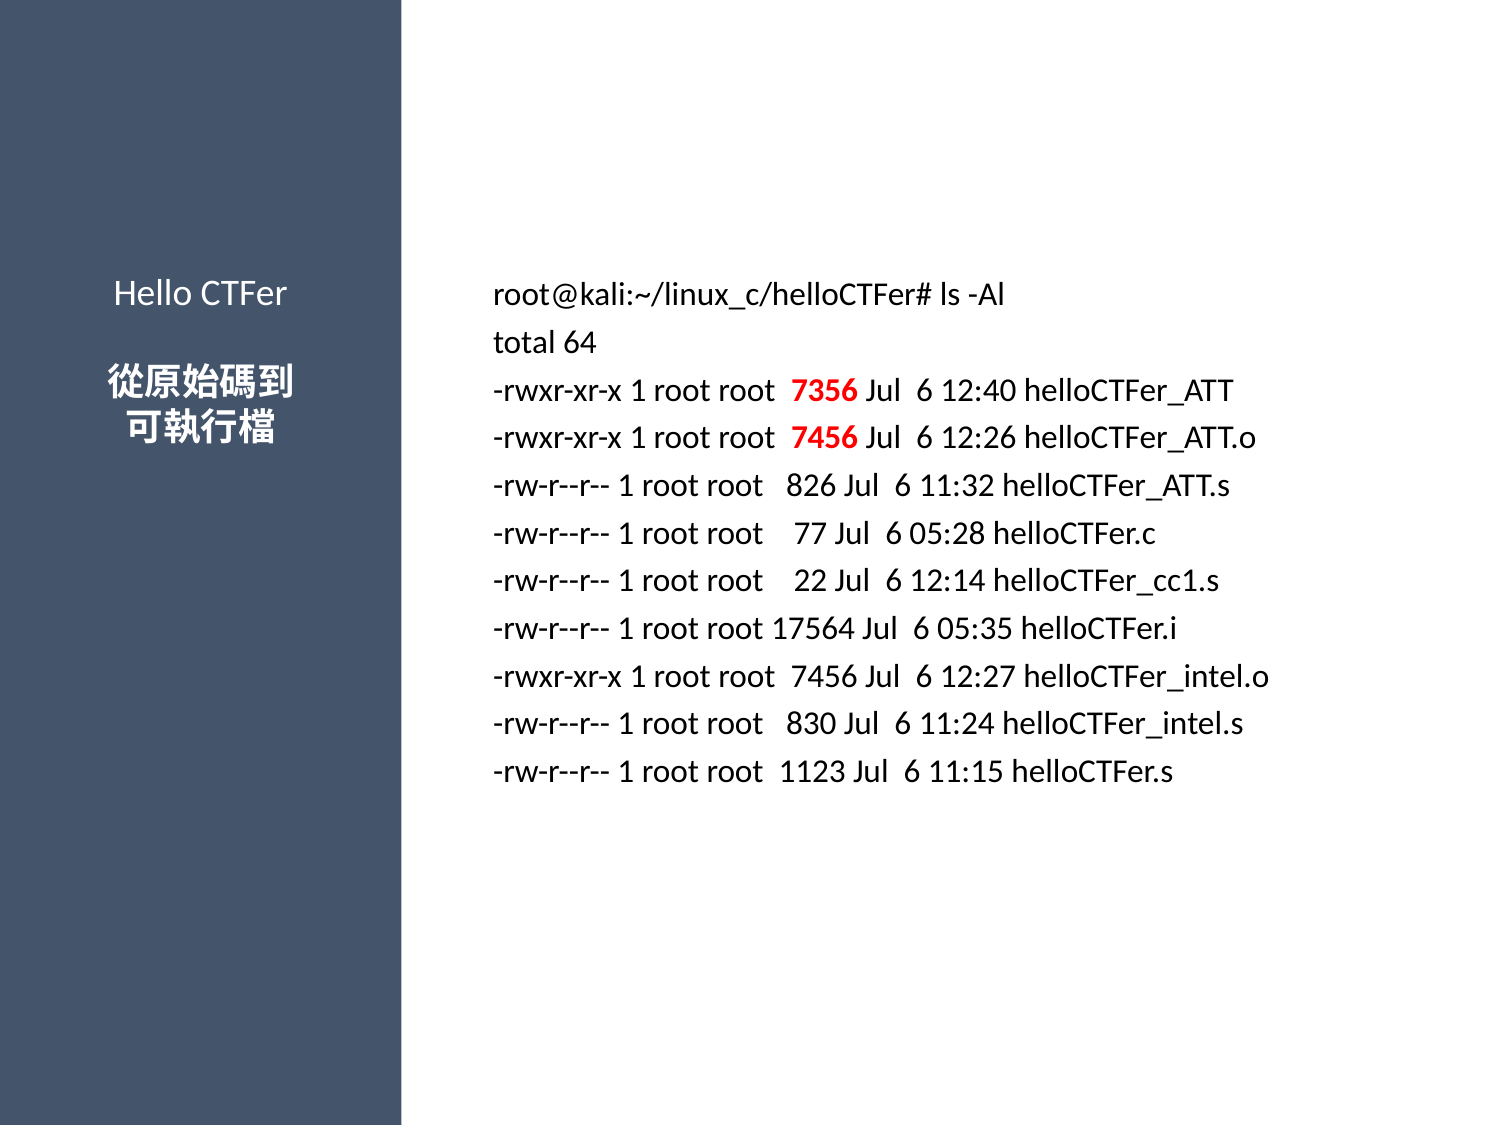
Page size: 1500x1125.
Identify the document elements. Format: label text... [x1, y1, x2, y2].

list root@kali:~/linux_c/helloCTFer# ls -Al total 64 -rwxr-xr-x 1 root root 7356 Jul 6 12:40 helloCTFer_ATT -rwxr-xr-x 1 root root 7456 Jul 6 12:26 helloCTFer_ATT.o -rw-r--r-- 1 root root 826 Jul 6 11:32 helloCTFer_ATT.s -rw-r--r-- 1 root root 77 Jul 6 05:28 helloCTFer.c -rw-r--r-- 1 root root 22 Jul 6 12:14 helloCTFer_cc1.s -rw-r--r-- 1 root root 17564 Jul 6 05:35 helloCTFer.i -rwxr-xr-x 1 root root 7456 Jul 6 12:27 helloCTFer_intel.o -rw-r--r-- 1 root root 830 Jul 6 11:24 helloCTFer_intel.s -rw-r--r-- 1 root root 1123 Jul 6 11:15 helloCTFer.s [478, 269, 1350, 800]
text_box Hello CTFer 從原始碼到 可執行檔 [0, 0, 402, 1125]
